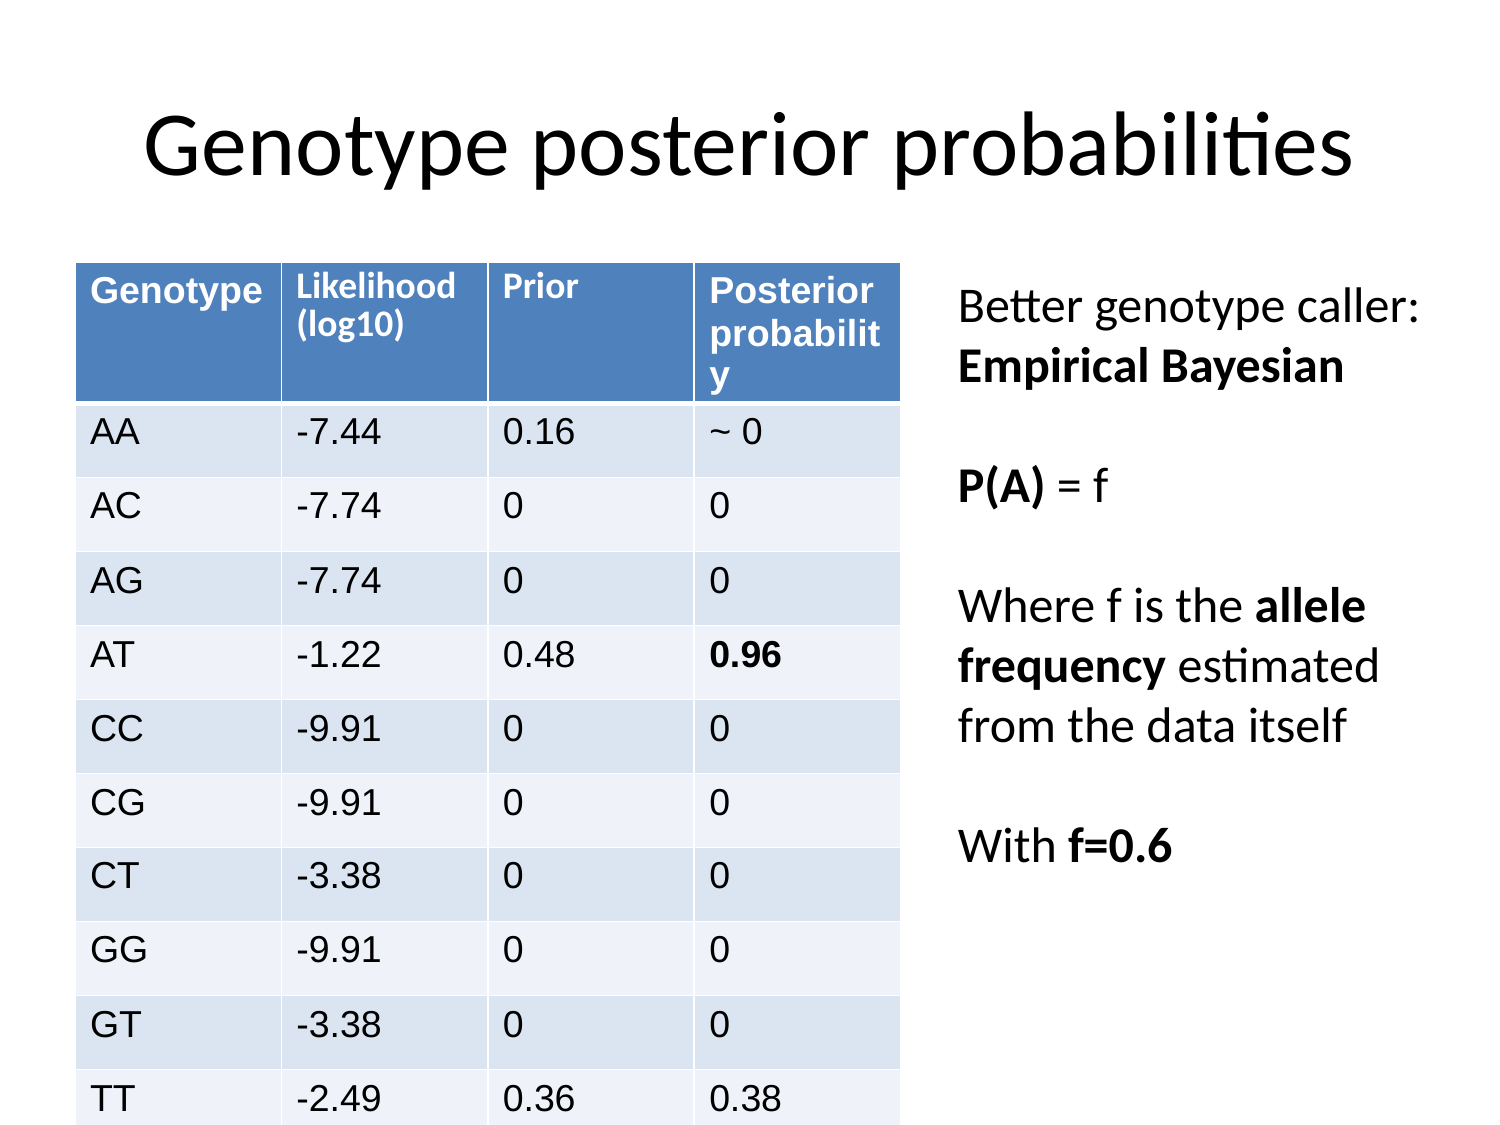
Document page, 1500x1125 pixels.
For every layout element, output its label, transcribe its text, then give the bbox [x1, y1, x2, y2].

table_cell GT [76, 996, 281, 1069]
table_cell 0 [695, 774, 900, 847]
table_cell AC [76, 478, 281, 551]
table_cell 0 [489, 700, 693, 773]
table_cell -7.44 [282, 406, 487, 477]
table_cell GG [76, 922, 281, 995]
table_cell 0 [489, 774, 693, 847]
table_cell 0.38 [695, 1070, 900, 1125]
table_cell 0 [489, 552, 693, 625]
table_cell TT [76, 1070, 281, 1125]
table_cell 0 [695, 996, 900, 1069]
table_cell AA [76, 406, 281, 477]
table_cell AT [76, 626, 281, 699]
table_cell -7.74 [282, 552, 487, 625]
table_cell 0 [489, 848, 693, 921]
table_header Likelihood (log10) [282, 263, 487, 401]
table_cell -9.91 [282, 774, 487, 847]
table_cell ~ 0 [695, 406, 900, 477]
table_cell 0 [695, 922, 900, 995]
table_cell 0 [695, 700, 900, 773]
text_box Better genotype caller: Empirical Bayesian P(A) = f Where f is the allele frequency estimated from the data itself With f=0.6 [942, 265, 1464, 947]
table_cell -2.49 [282, 1070, 487, 1125]
table_cell -1.22 [282, 626, 487, 699]
table_cell -7.74 [282, 478, 487, 551]
table_header Prior [489, 263, 693, 401]
table_cell CT [76, 848, 281, 921]
table_cell 0 [489, 922, 693, 995]
table_cell 0.16 [489, 406, 693, 477]
table_header Posterior probability [695, 263, 900, 401]
title Genotype posterior probabilities [75, 45, 1425, 233]
table_cell 0 [489, 478, 693, 551]
table_cell 0 [695, 478, 900, 551]
table_cell 0 [489, 996, 693, 1069]
table_cell CG [76, 774, 281, 847]
table_cell -3.38 [282, 996, 487, 1069]
table_cell 0.36 [489, 1070, 693, 1125]
table_cell -9.91 [282, 922, 487, 995]
table_cell 0 [695, 848, 900, 921]
table_cell -9.91 [282, 700, 487, 773]
table_cell CC [76, 700, 281, 773]
table_cell AG [76, 552, 281, 625]
table_cell -3.38 [282, 848, 487, 921]
table_cell 0 [695, 552, 900, 625]
table_cell 0.48 [489, 626, 693, 699]
table_cell 0.96 [695, 626, 900, 699]
table_header Genotype [76, 263, 281, 401]
